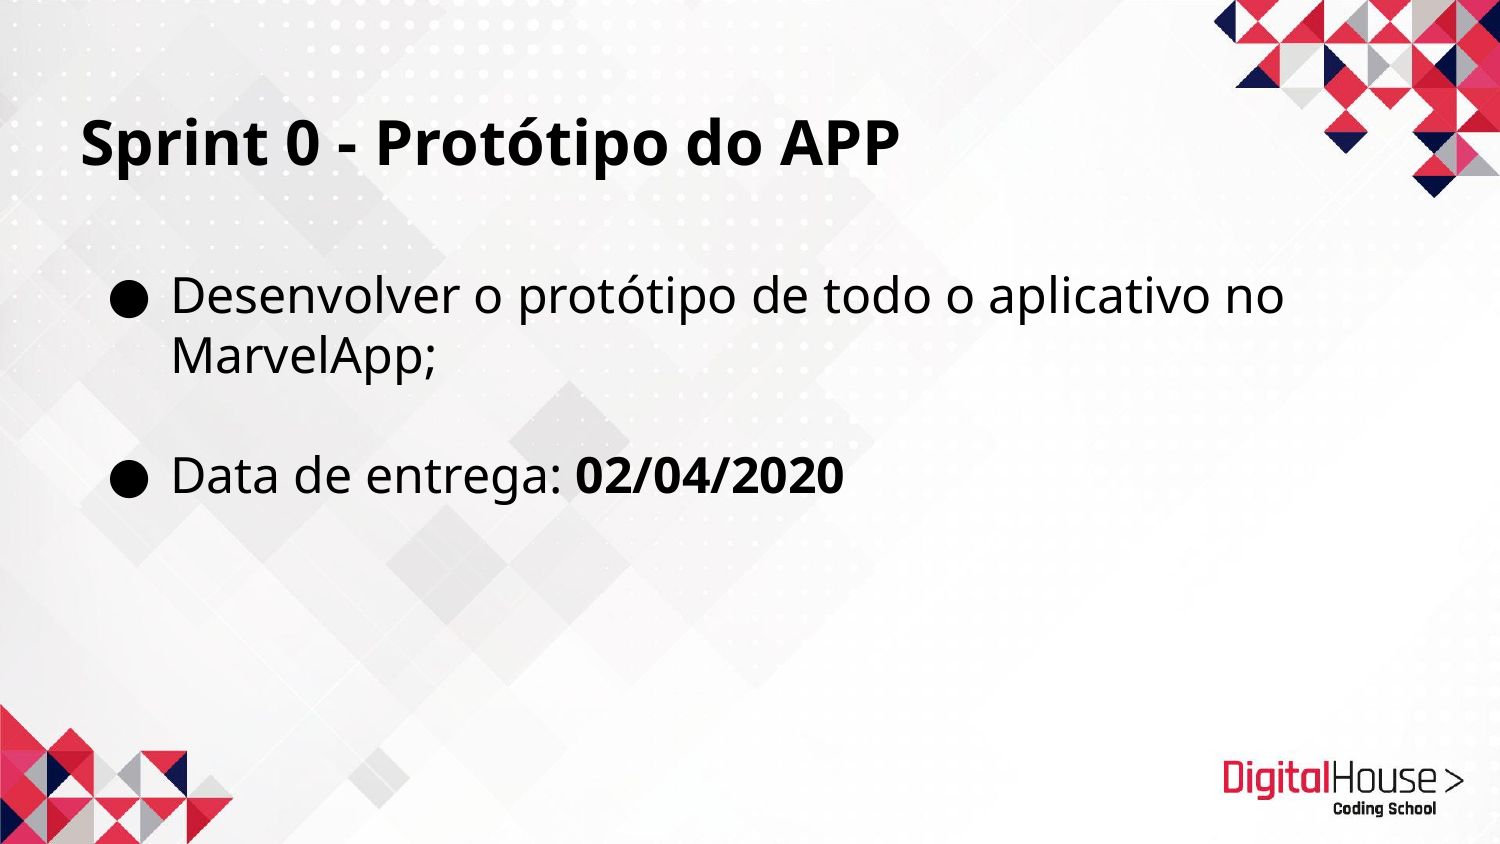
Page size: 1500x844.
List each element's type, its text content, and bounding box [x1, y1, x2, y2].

picture [0, 0, 1500, 844]
text_box Sprint 0 - Protótipo do APP [65, 88, 1269, 229]
text_box Desenvolver o protótipo de todo o aplicativo no MarvelApp; Data de entrega: 02/04/2020 [79, 248, 1425, 691]
